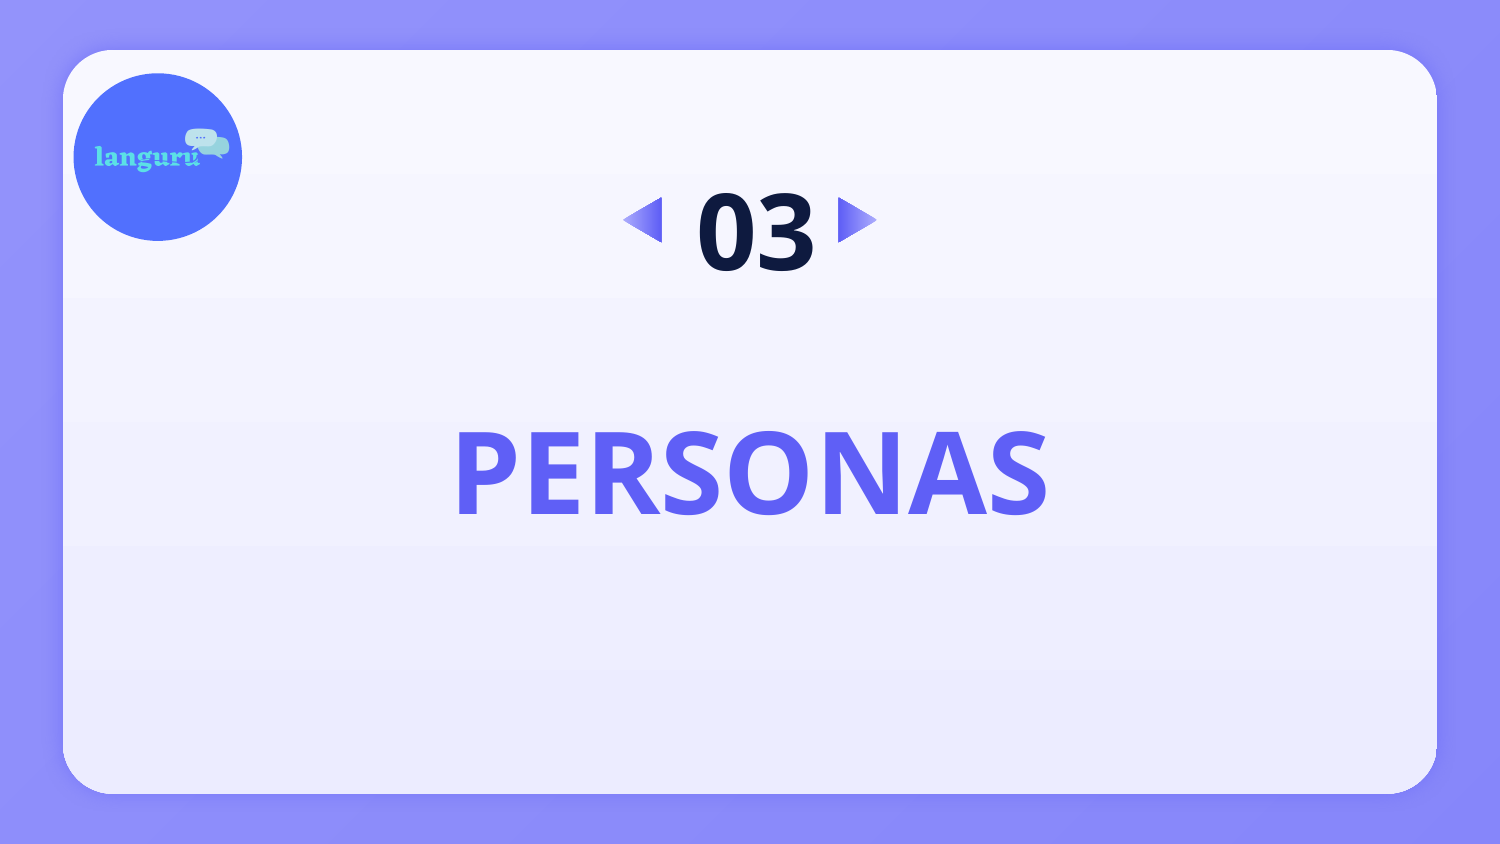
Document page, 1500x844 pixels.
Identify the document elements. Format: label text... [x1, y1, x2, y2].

title PERSONAS [334, 315, 1166, 623]
picture [73, 73, 243, 242]
text_box [622, 197, 662, 243]
title 03 [665, 167, 849, 288]
text_box [838, 197, 878, 243]
